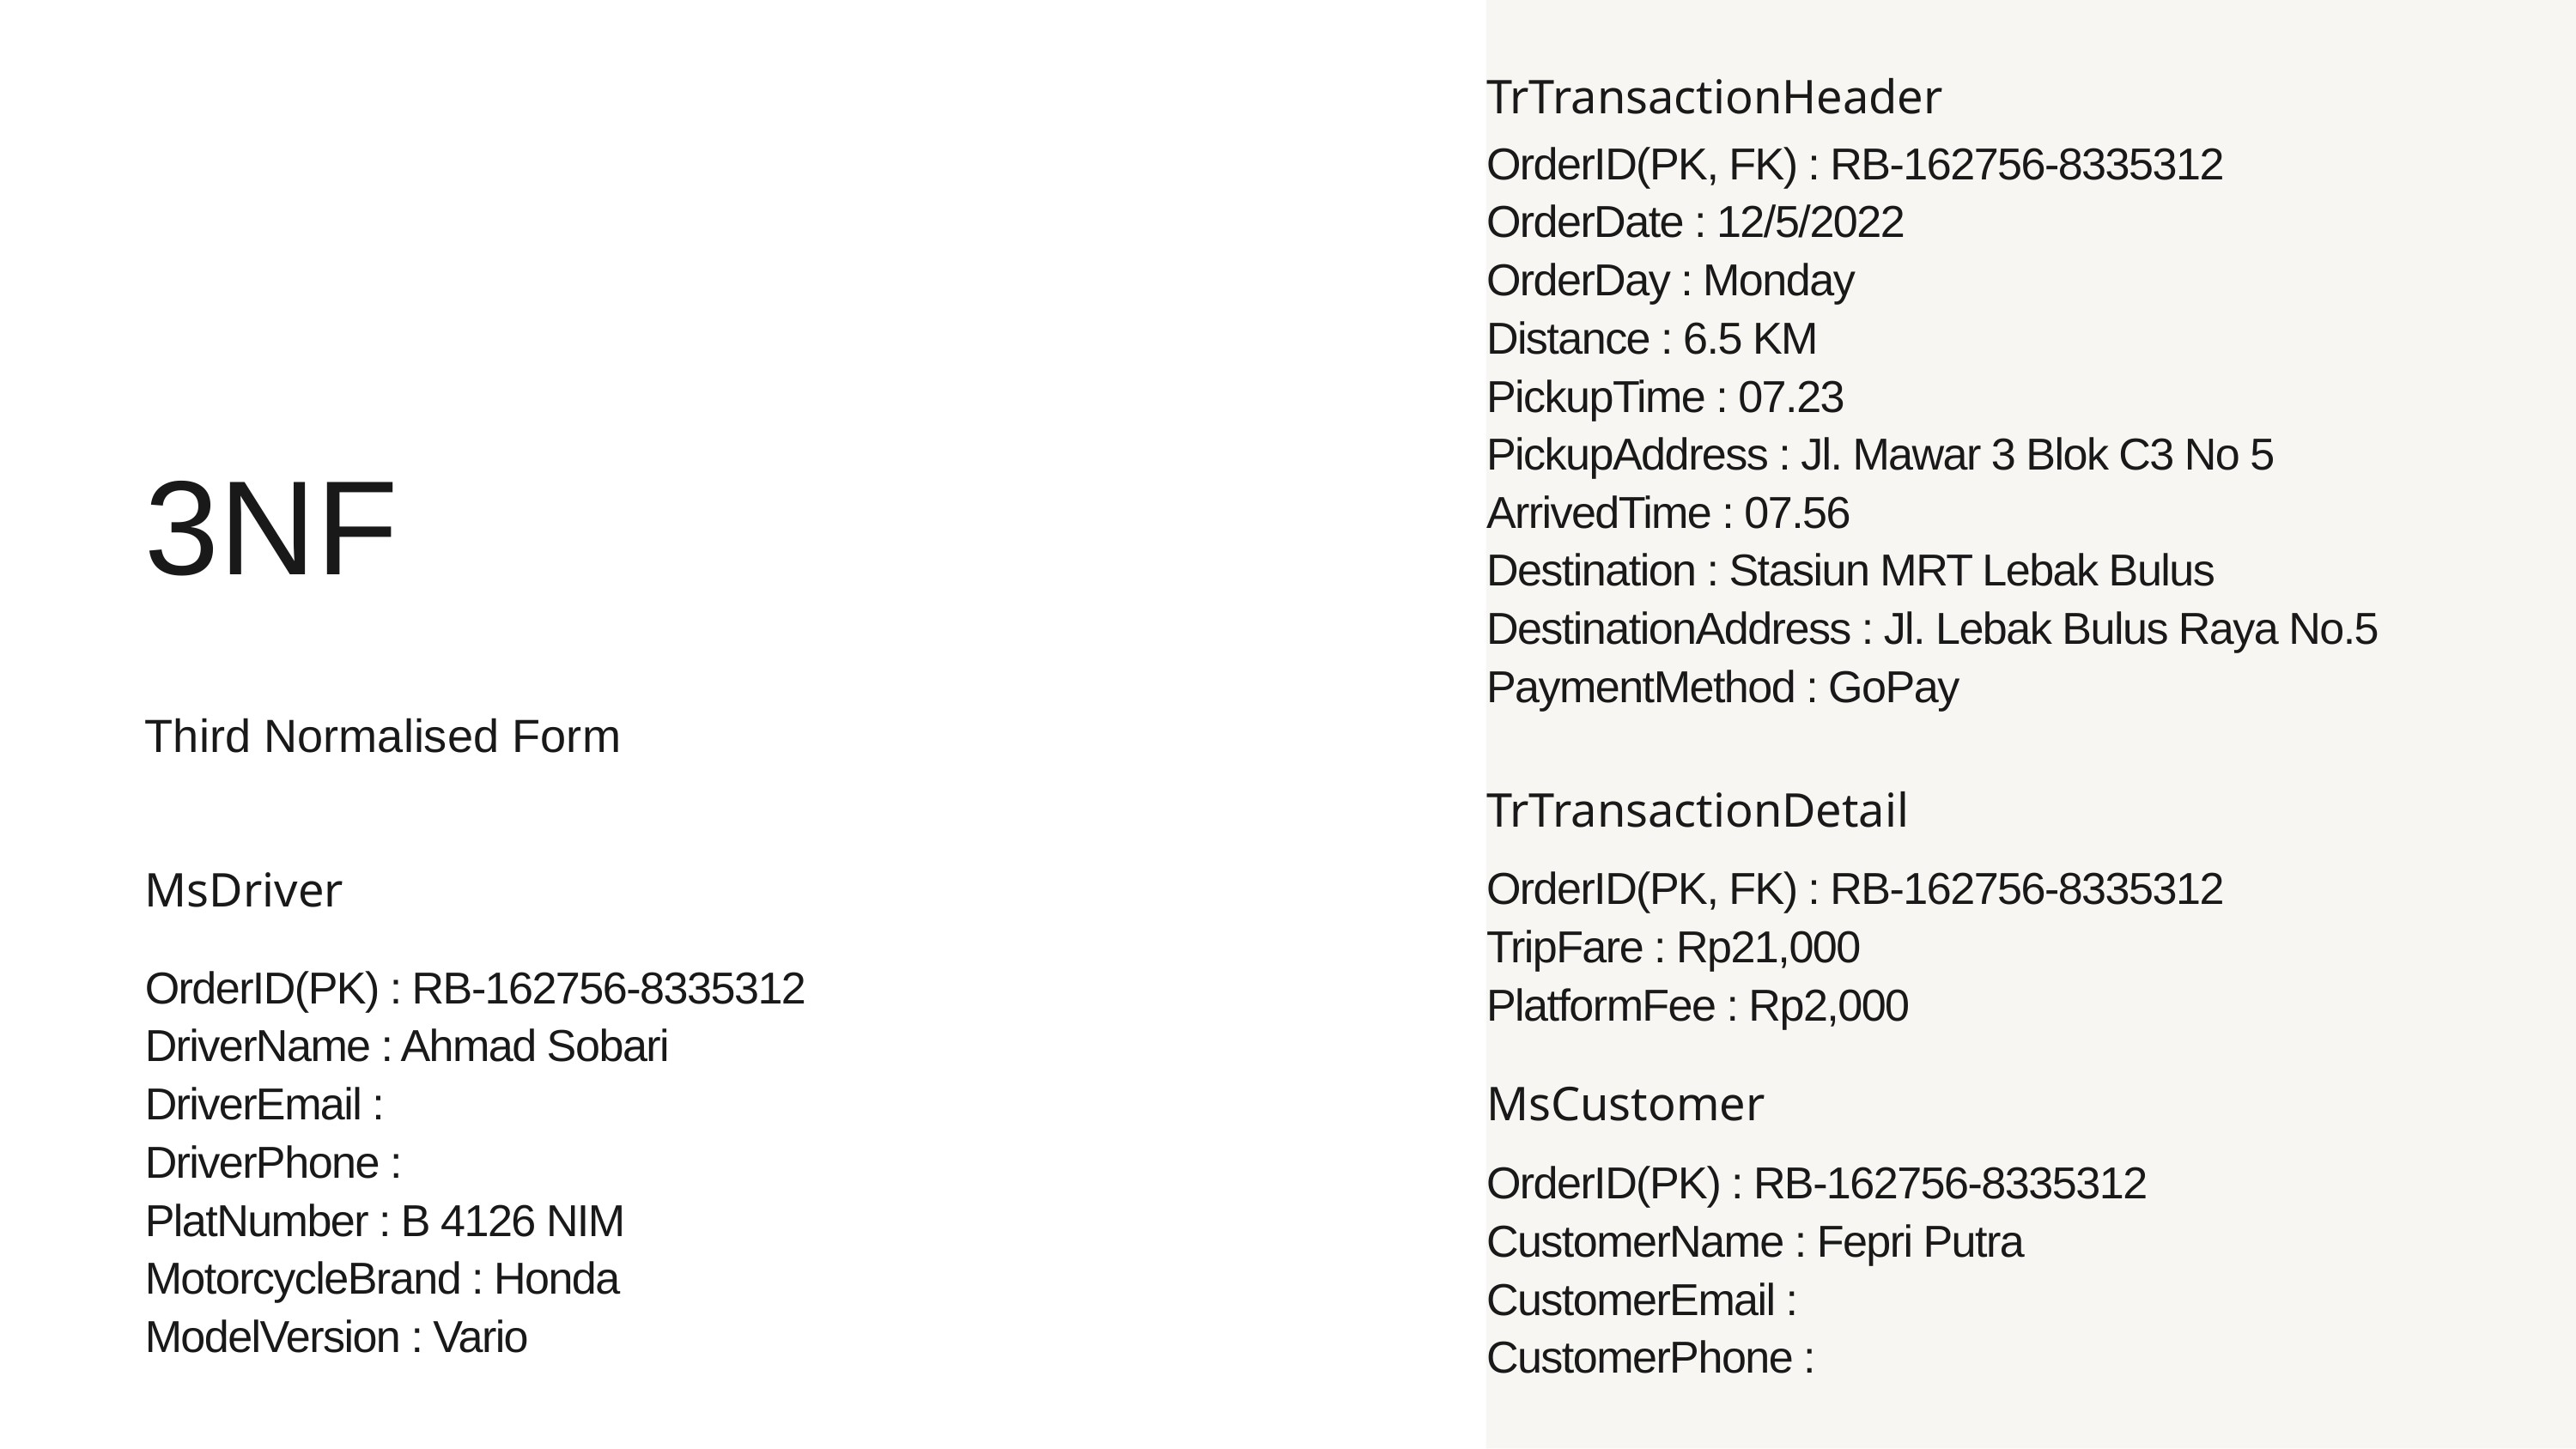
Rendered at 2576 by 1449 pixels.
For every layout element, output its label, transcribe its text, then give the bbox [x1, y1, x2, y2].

text_box TrTransactionDetail [1486, 771, 2340, 837]
text_box OrderID(PK, FK) : RB-162756-8335312 TripFare : Rp21,000 PlatformFee : Rp2,000 [1485, 855, 2553, 1030]
text_box [1485, 0, 2576, 1449]
text_box OrderID(PK) : RB-162756-8335312 CustomerName : Fepri Putra CustomerEmail : CustomerPhone : [1485, 1149, 2553, 1383]
text_box OrderID(PK, FK) : RB-162756-8335312 OrderDate : 12/5/2022 OrderDay : Monday Distance : 6.5 KM PickupTime : 07.23 PickupAddress : Jl. Mawar 3 Blok C3 No 5 ArrivedTime : 07.56 Destination : Stasiun MRT Lebak Bulus DestinationAddress : Jl. Lebak Bulus Raya No.5 PaymentMethod : GoPay [1485, 130, 2553, 712]
text_box MsDriver [144, 851, 999, 917]
text_box OrderID(PK) : RB-162756-8335312 DriverName : Ahmad Sobari DriverEmail : DriverPhone : PlatNumber : B 4126 NIM MotorcycleBrand : Honda ModelVersion : Vario [144, 954, 1211, 1361]
text_box MsCustomer [1486, 1064, 2340, 1131]
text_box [144, 445, 1142, 760]
text_box TrTransactionHeader [1486, 58, 2340, 123]
